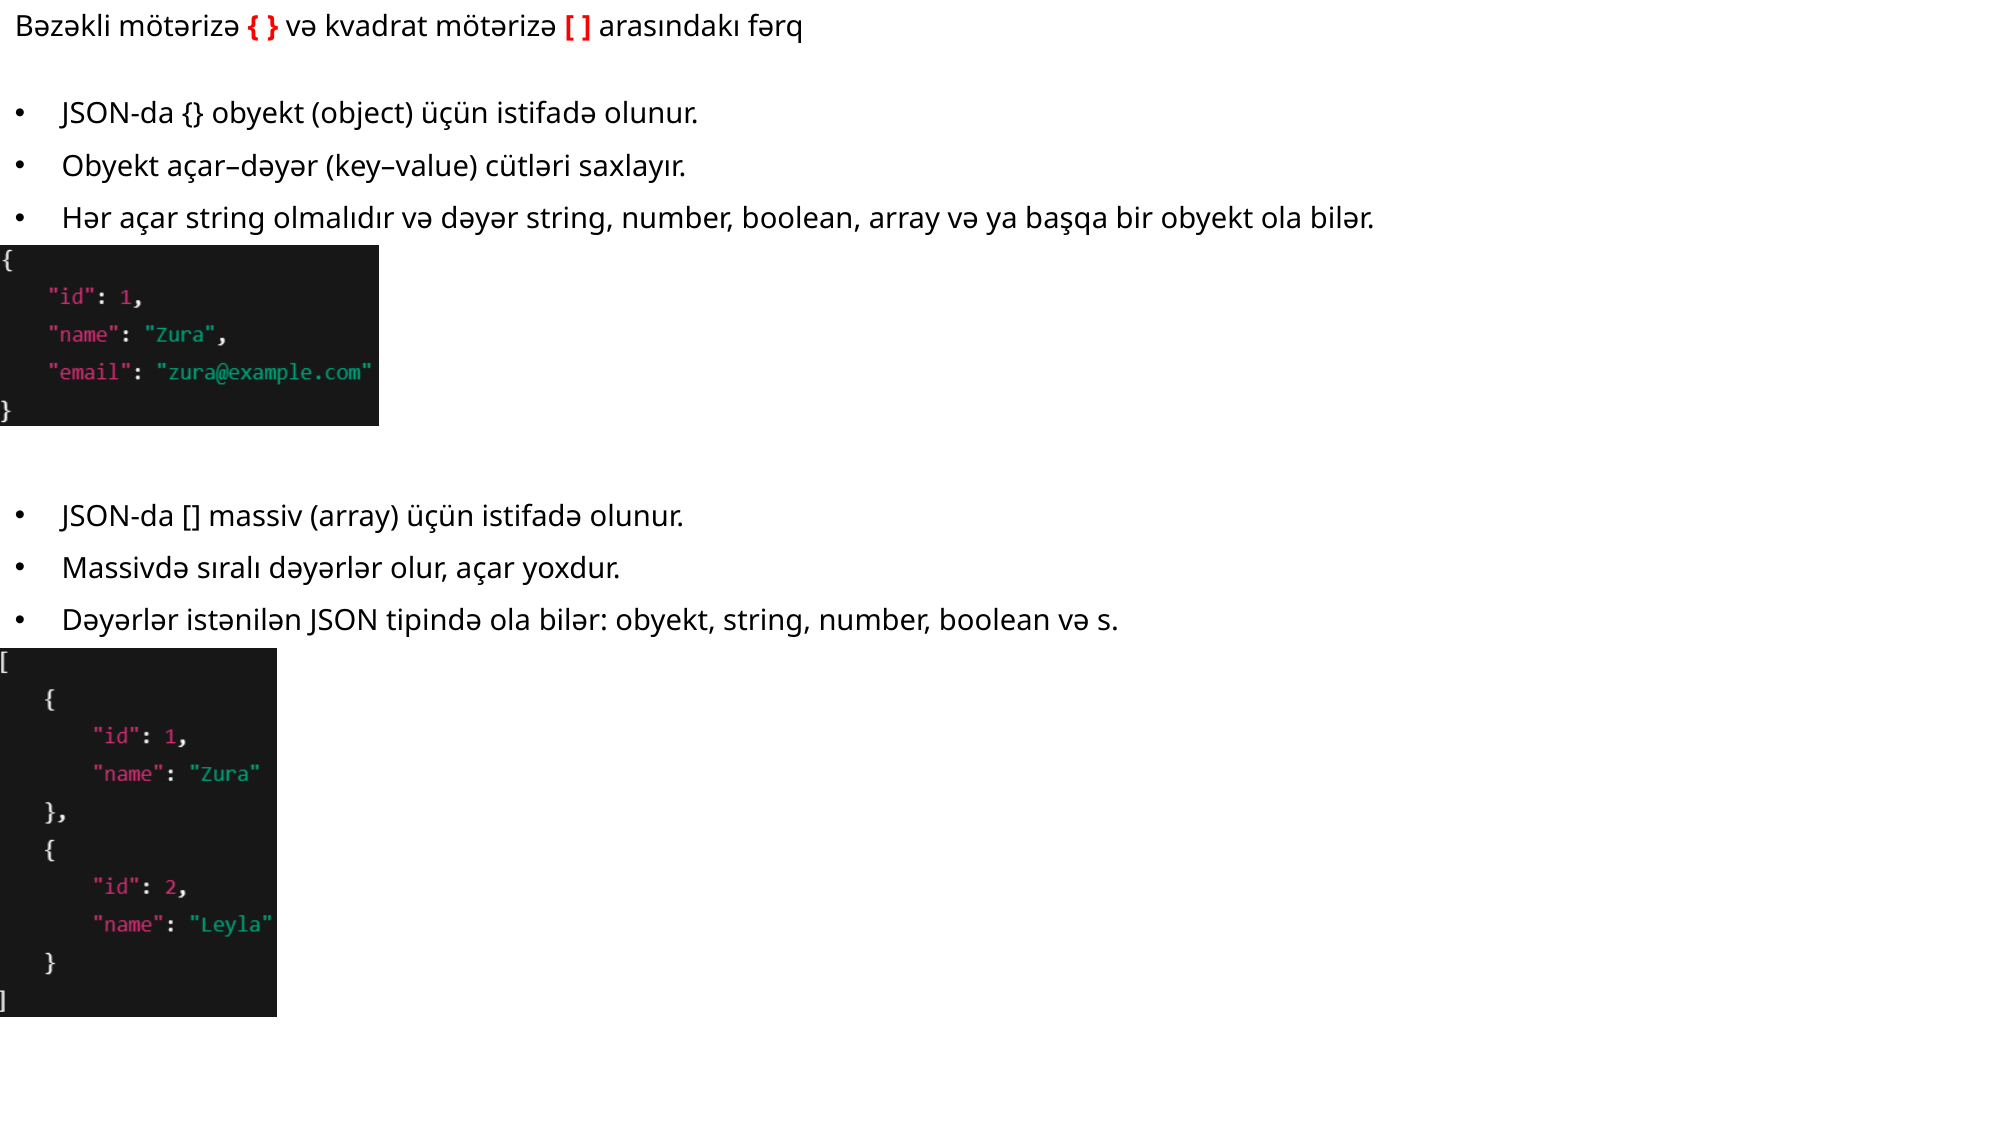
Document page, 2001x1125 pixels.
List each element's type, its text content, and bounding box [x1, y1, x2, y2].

text_box Bəzəkli mötərizə { } və kvadrat mötərizə [ ] arasındakı fərq JSON-da {} obyekt (object) üçün istifadə olunur. Obyekt açar–dəyər (key–value) cütləri saxlayır. Hər açar string olmalıdır və dəyər string, number, boolean, array və ya başqa bir obyekt ola bilər. JSON-da [] massiv (array) üçün istifadə olunur. Massivdə sıralı dəyərlər olur, açar yoxdur. Dəyərlər istənilən JSON tipində ola bilər: obyekt, string, number, boolean və s. [0, 0, 2000, 679]
picture [0, 648, 277, 1017]
picture [0, 245, 380, 427]
